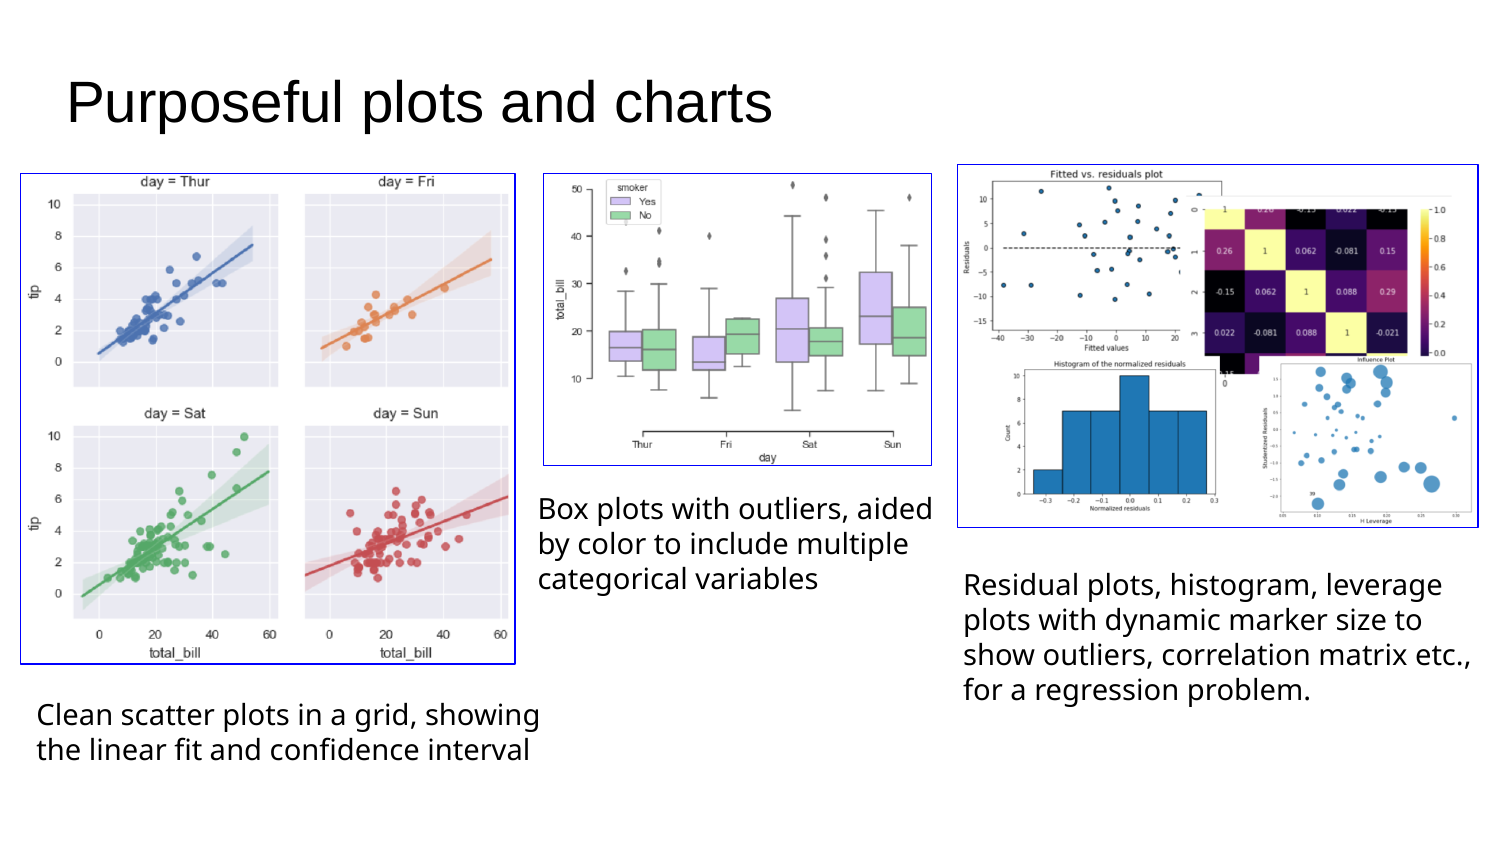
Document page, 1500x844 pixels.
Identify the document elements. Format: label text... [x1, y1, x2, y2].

picture [957, 164, 1478, 527]
text_box Box plots with outliers, aided by color to include multiple categorical variables [522, 475, 951, 616]
picture [543, 173, 931, 466]
title Purposeful plots and charts [51, 49, 1449, 144]
picture [21, 173, 515, 664]
text_box Residual plots, histogram, leverage plots with dynamic marker size to show outliers, correlation matrix etc., for a regression problem. [948, 551, 1488, 716]
text_box Clean scatter plots in a grid, showing the linear fit and confidence interval [21, 681, 561, 776]
